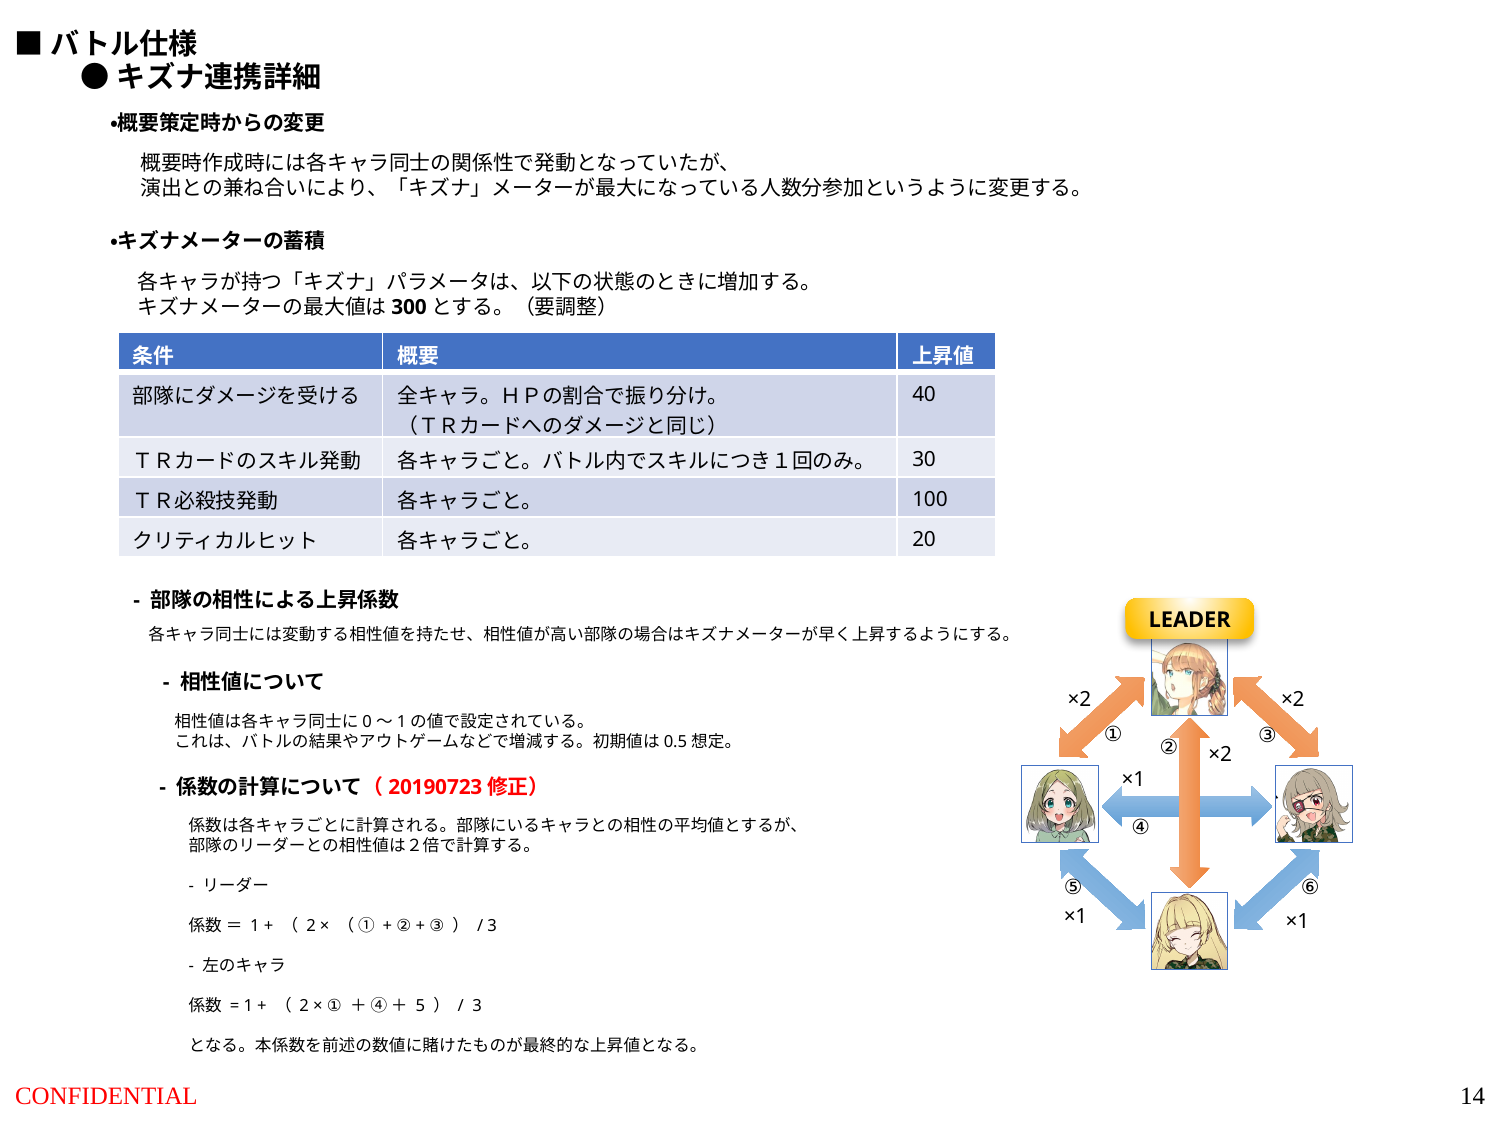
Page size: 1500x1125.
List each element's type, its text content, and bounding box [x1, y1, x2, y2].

text_box ■バトル仕様 [0, 17, 213, 68]
text_box - 係数の計算について（20190723修正） [144, 766, 565, 807]
table_cell 100 [898, 478, 995, 516]
text_box 各キャラ同士には変動する相性値を持たせ、相性値が高い部隊の場合はキズナメーターが早く上昇するようにする。 [133, 616, 1021, 652]
text_box 各キャラが持つ「キズナ」パラメータは、以下の状態のときに増加する。 キズナメーターの最大値は300とする。（要調整） [122, 260, 837, 326]
text_box ・概要策定時からの変更 [95, 101, 341, 142]
table_cell クリティカルヒット [119, 518, 382, 556]
text_box 係数は各キャラごとに計算される。部隊にいるキャラとの相性の平均値とするが、 部隊のリーダーとの相性値は２倍で計算する。 - リーダー 係数 ＝ 1 + （ 2 × （ ① + ② + ③ ） / 3 - 左のキャラ 係数 = 1 + （ 2 × ① ＋ ④ ＋ 5 ） / 3 となる。本係数を前述の数値に賭けたものが最終的な上昇値となる。 [173, 807, 823, 1062]
footer CONFIDENTIAL [0, 1065, 507, 1125]
text_box ●キズナ連携詳細 [65, 51, 337, 102]
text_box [1021, 598, 1352, 969]
table_header 条件 [119, 333, 382, 369]
table_cell ＴＲ必殺技発動 [119, 478, 382, 516]
table_cell 40 [898, 375, 995, 436]
table_cell 全キャラ。ＨＰの割合で振り分け。 （ＴＲカードへのダメージと同じ） [383, 375, 896, 436]
table_cell ＴＲカードのスキル発動 [119, 438, 382, 476]
text_box 相性値は各キャラ同士に0～1の値で設定されている。 これは、バトルの結果やアウトゲームなどで増減する。初期値は0.5想定。 [159, 703, 757, 758]
table_cell 各キャラごと。 [383, 518, 896, 556]
table_cell 各キャラごと。 [383, 478, 896, 516]
text_box ・キズナメーターの蓄積 [95, 220, 341, 261]
table_header 概要 [383, 333, 896, 369]
table_header 上昇値 [898, 333, 995, 369]
text_box - 相性値について [148, 661, 340, 701]
table_cell 20 [898, 518, 995, 556]
slide_number 14 [1162, 1065, 1500, 1125]
table_cell 部隊にダメージを受ける [119, 375, 382, 436]
table_cell 各キャラごと。バトル内でスキルにつき１回のみ。 [383, 438, 896, 476]
table_cell 30 [898, 438, 995, 476]
text_box - 部隊の相性による上昇係数 [118, 578, 415, 619]
text_box 概要時作成時には各キャラ同士の関係性で発動となっていたが、 演出との兼ね合いにより、「キズナ」メーターが最大になっている人数分参加というように変更する。 [125, 142, 1108, 207]
